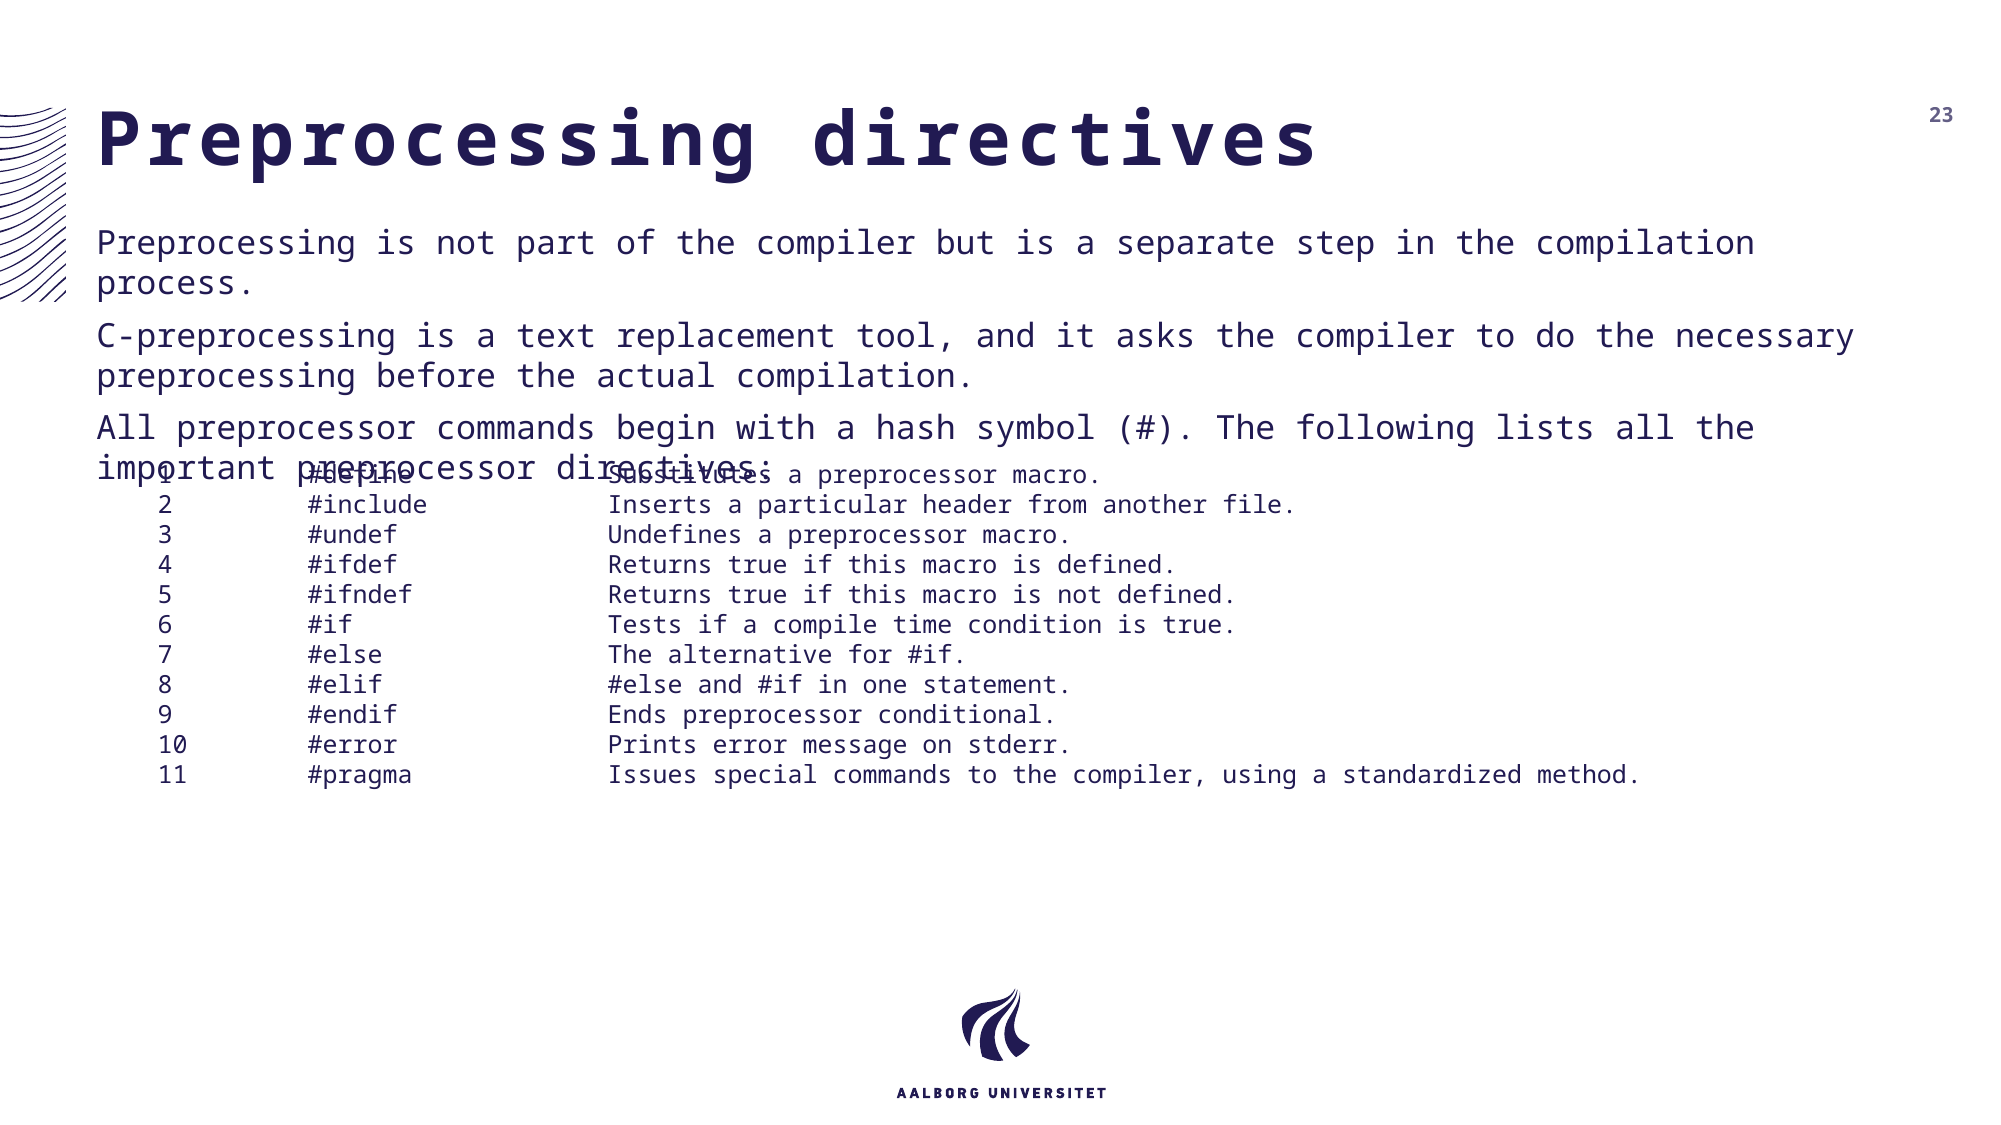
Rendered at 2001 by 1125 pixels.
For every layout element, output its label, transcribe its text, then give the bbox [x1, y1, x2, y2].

text_box 1 #define Substitutes a preprocessor macro. 2 #include Inserts a particular header from another file. 3 #undef Undefines a preprocessor macro. 4 #ifdef Returns true if this macro is defined. 5 #ifndef Returns true if this macro is not defined. 6 #if Tests if a compile time condition is true. 7 #else The alternative for #if. 8 #elif #else and #if in one statement. 9 #endif Ends preprocessor conditional. 10 #error Prints error message on stderr. 11 #pragma Issues special commands to the compiler, using a standardized method. [142, 451, 1846, 796]
list Preprocessing is not part of the compiler but is a separate step in the compilation process. C-preprocessing is a text replacement tool, and it asks the compiler to do the necessary preprocessing before the actual compilation. All preprocessor commands begin with a hash symbol (#). The following lists all the important preprocessor directives: [96, 214, 1937, 830]
title Preprocessing directives [96, 58, 1832, 214]
slide_number 23 [1860, 97, 1954, 135]
